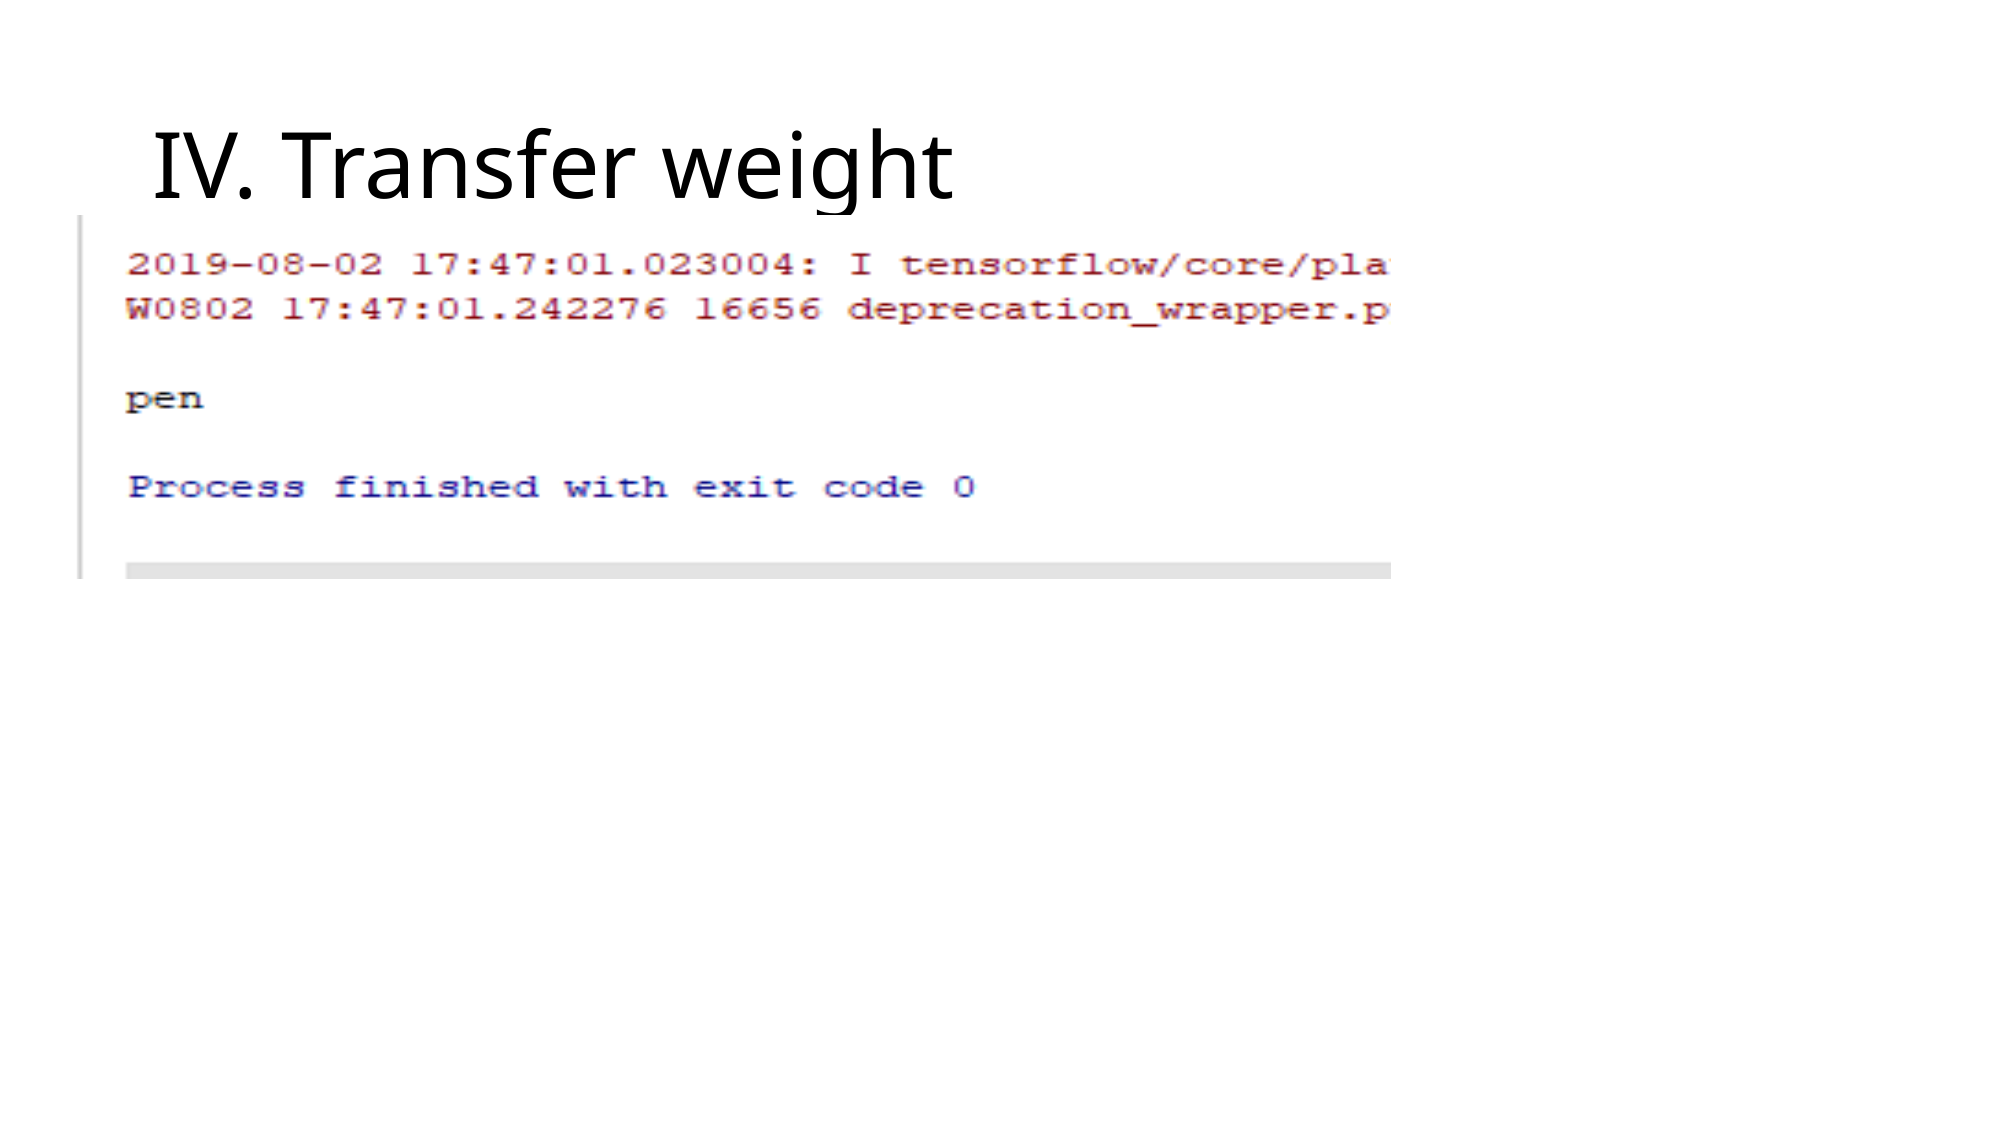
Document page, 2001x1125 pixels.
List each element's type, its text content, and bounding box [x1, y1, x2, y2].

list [76, 215, 1391, 580]
title IV. Transfer weight [137, 59, 1863, 278]
